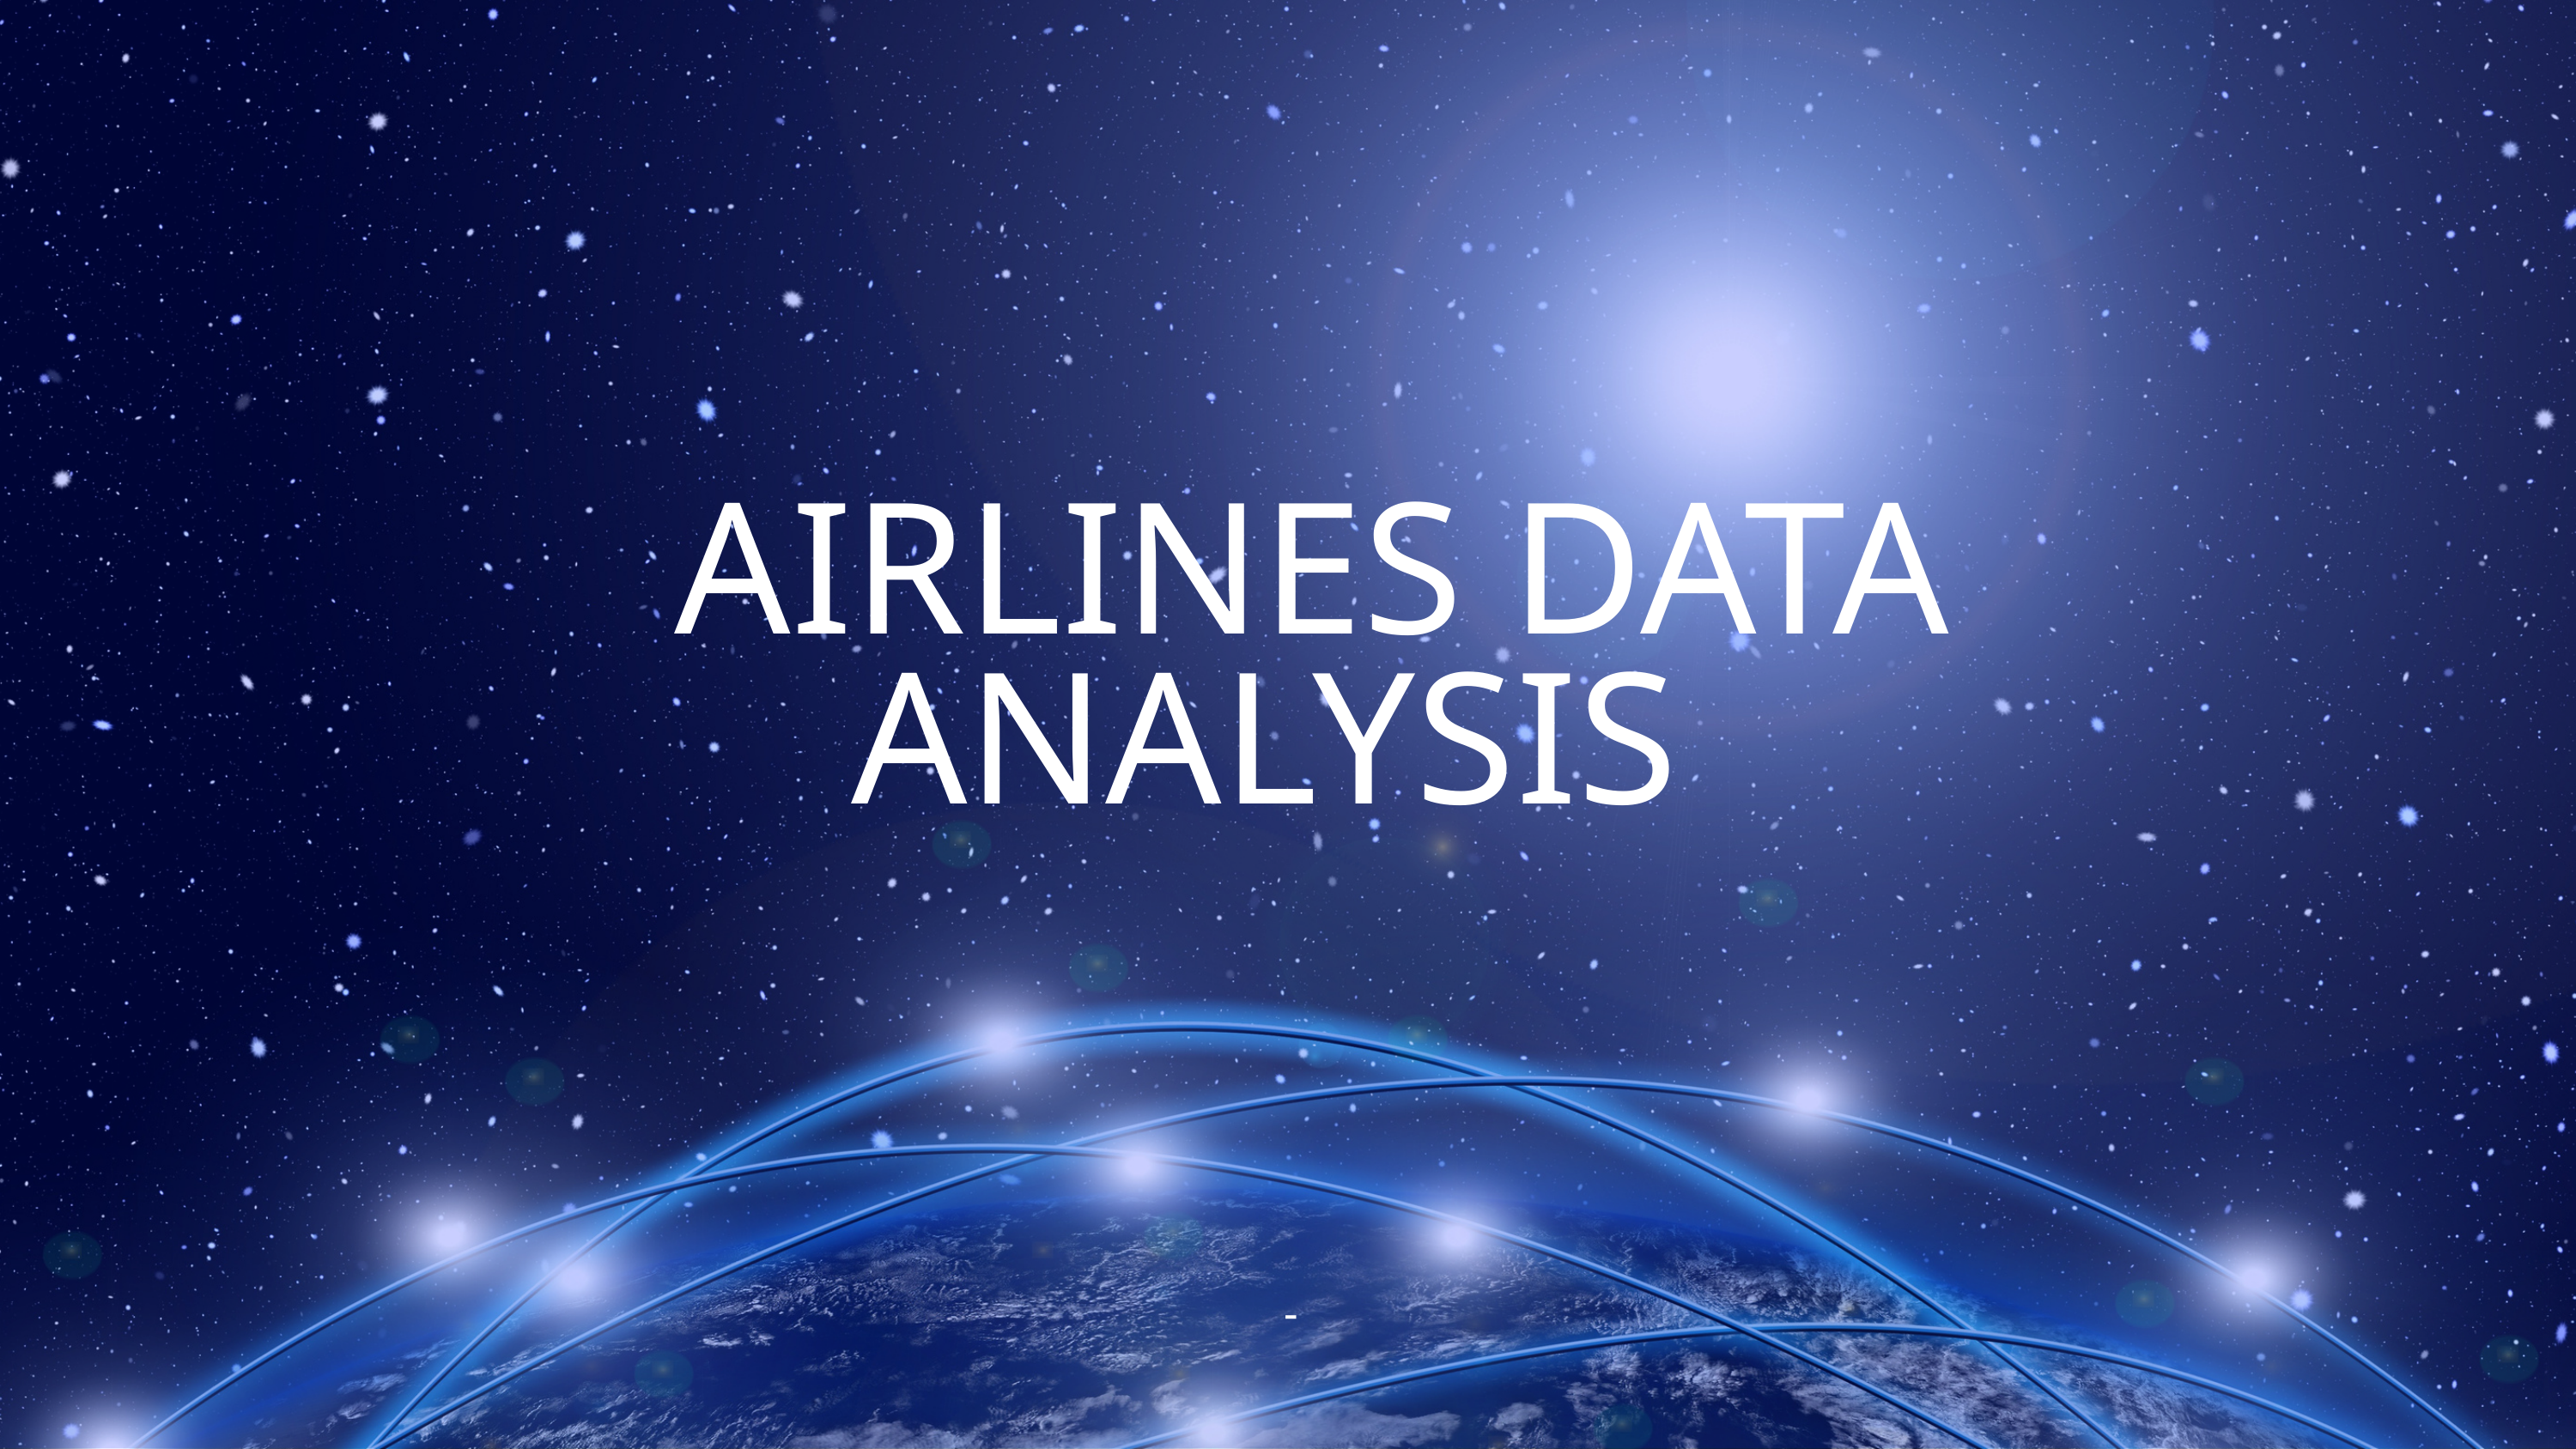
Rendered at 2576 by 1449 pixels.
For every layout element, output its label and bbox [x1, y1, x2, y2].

text_box [0, 0, 2576, 1449]
